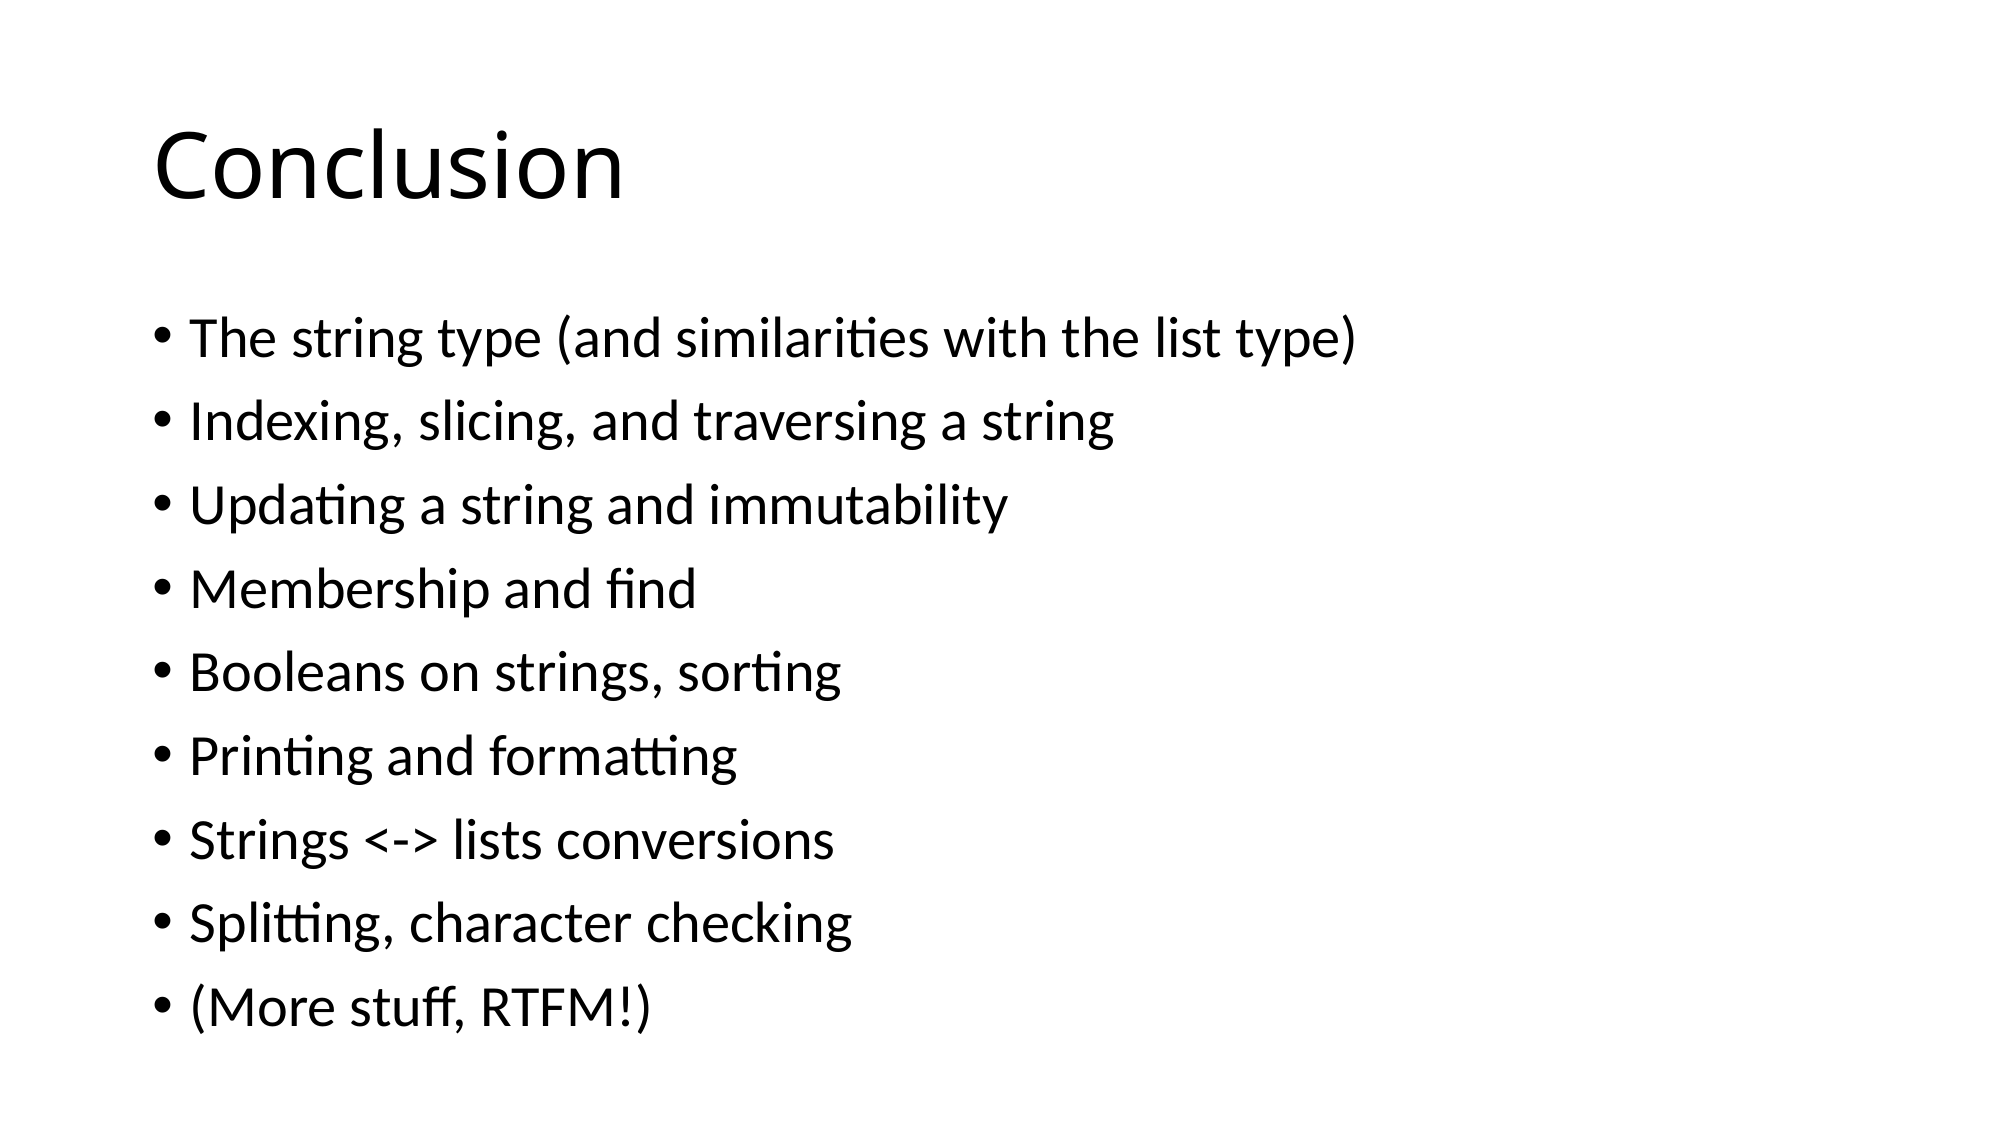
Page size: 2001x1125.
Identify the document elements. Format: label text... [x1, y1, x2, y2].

title Conclusion [137, 59, 1863, 278]
list The string type (and similarities with the list type) Indexing, slicing, and traversing a string Updating a string and immutability Membership and find Booleans on strings, sorting Printing and formatting Strings <-> lists conversions Splitting, character checking (More stuff, RTFM!) [137, 299, 1863, 1108]
